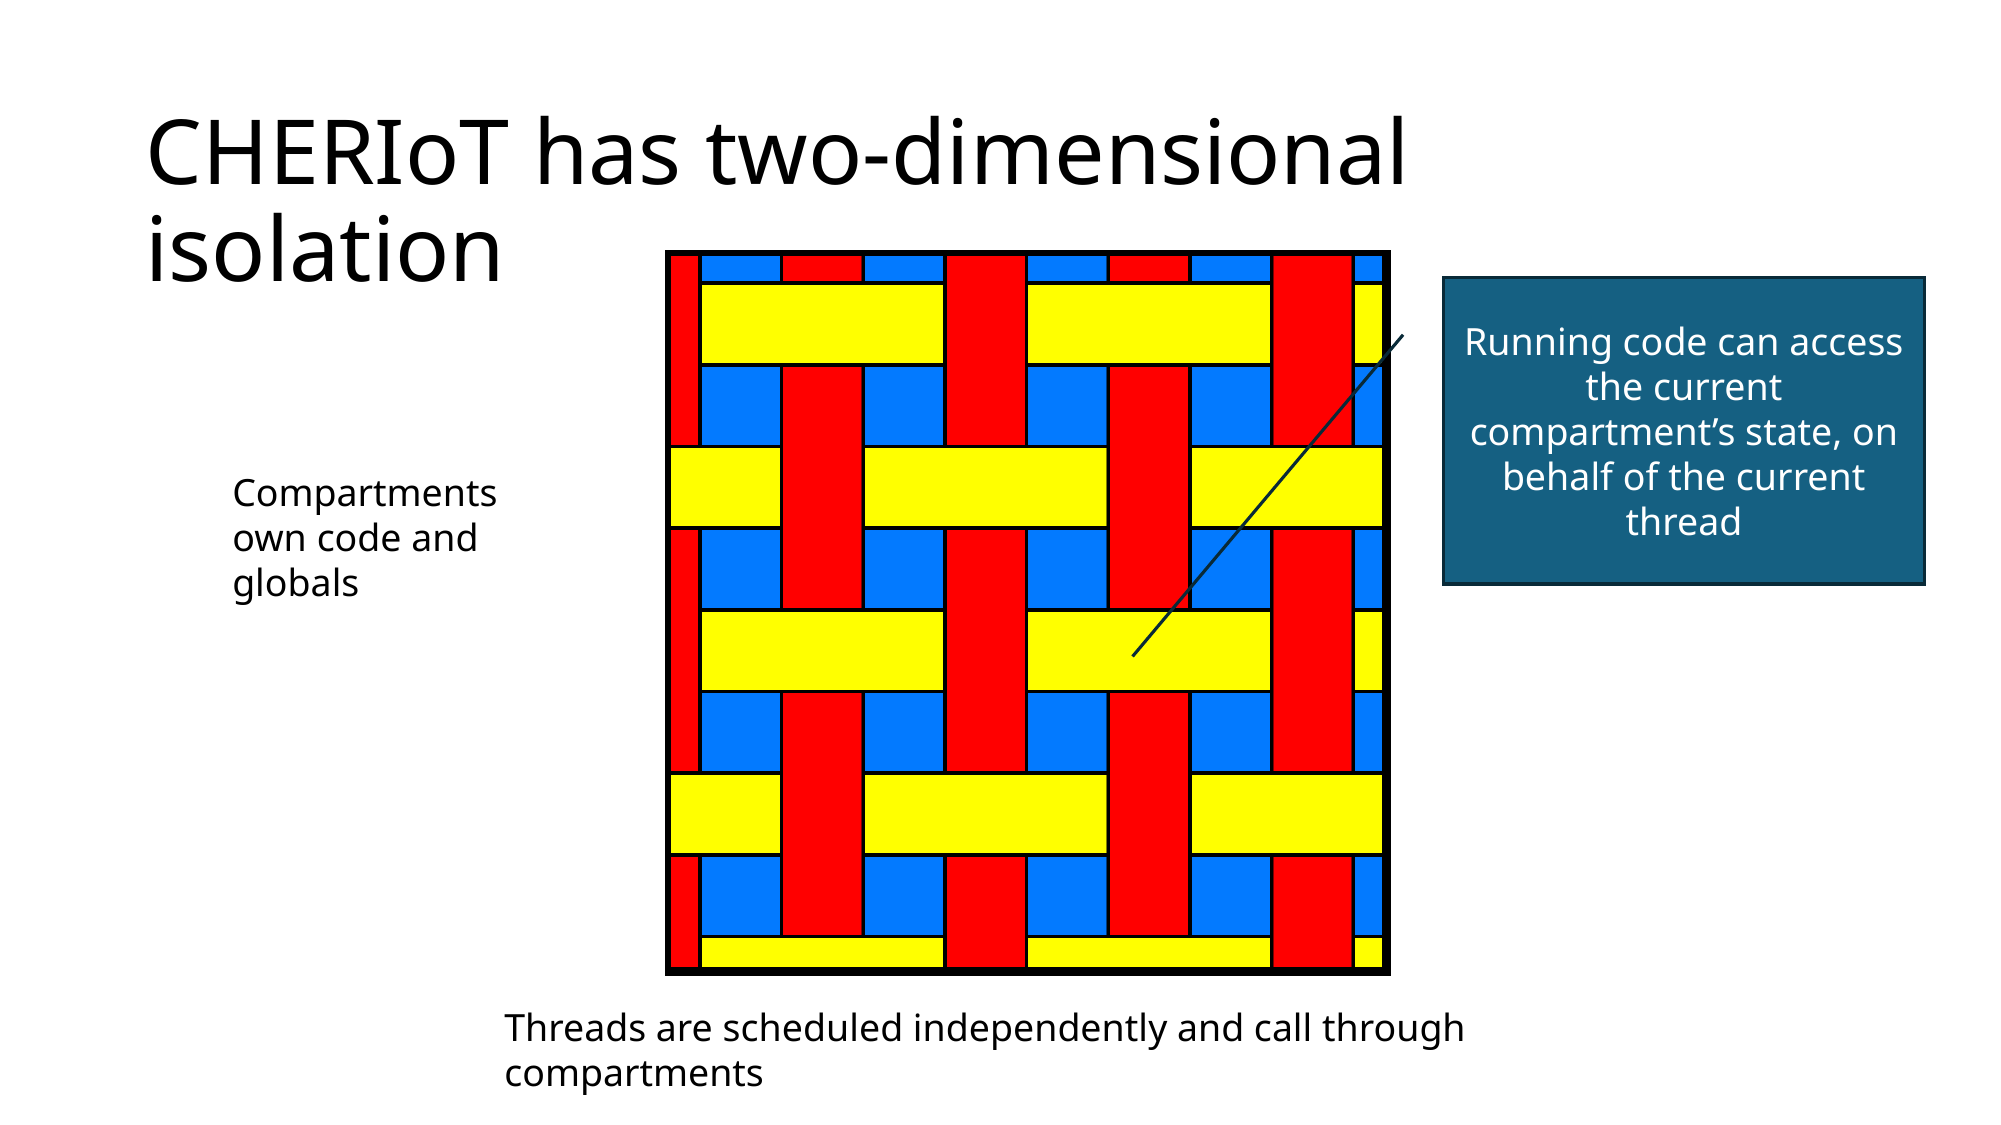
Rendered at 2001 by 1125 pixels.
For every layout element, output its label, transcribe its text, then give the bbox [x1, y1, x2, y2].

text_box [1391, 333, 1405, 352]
text_box Compartments own code and globals [217, 461, 556, 612]
text_box Running code can access the current compartment’s state, on behalf of the current thread [1442, 276, 1926, 586]
picture [664, 250, 1391, 977]
title CHERIoT has two-dimensional isolation [130, 98, 1800, 309]
text_box Threads are scheduled independently and call through compartments [489, 996, 1678, 1101]
